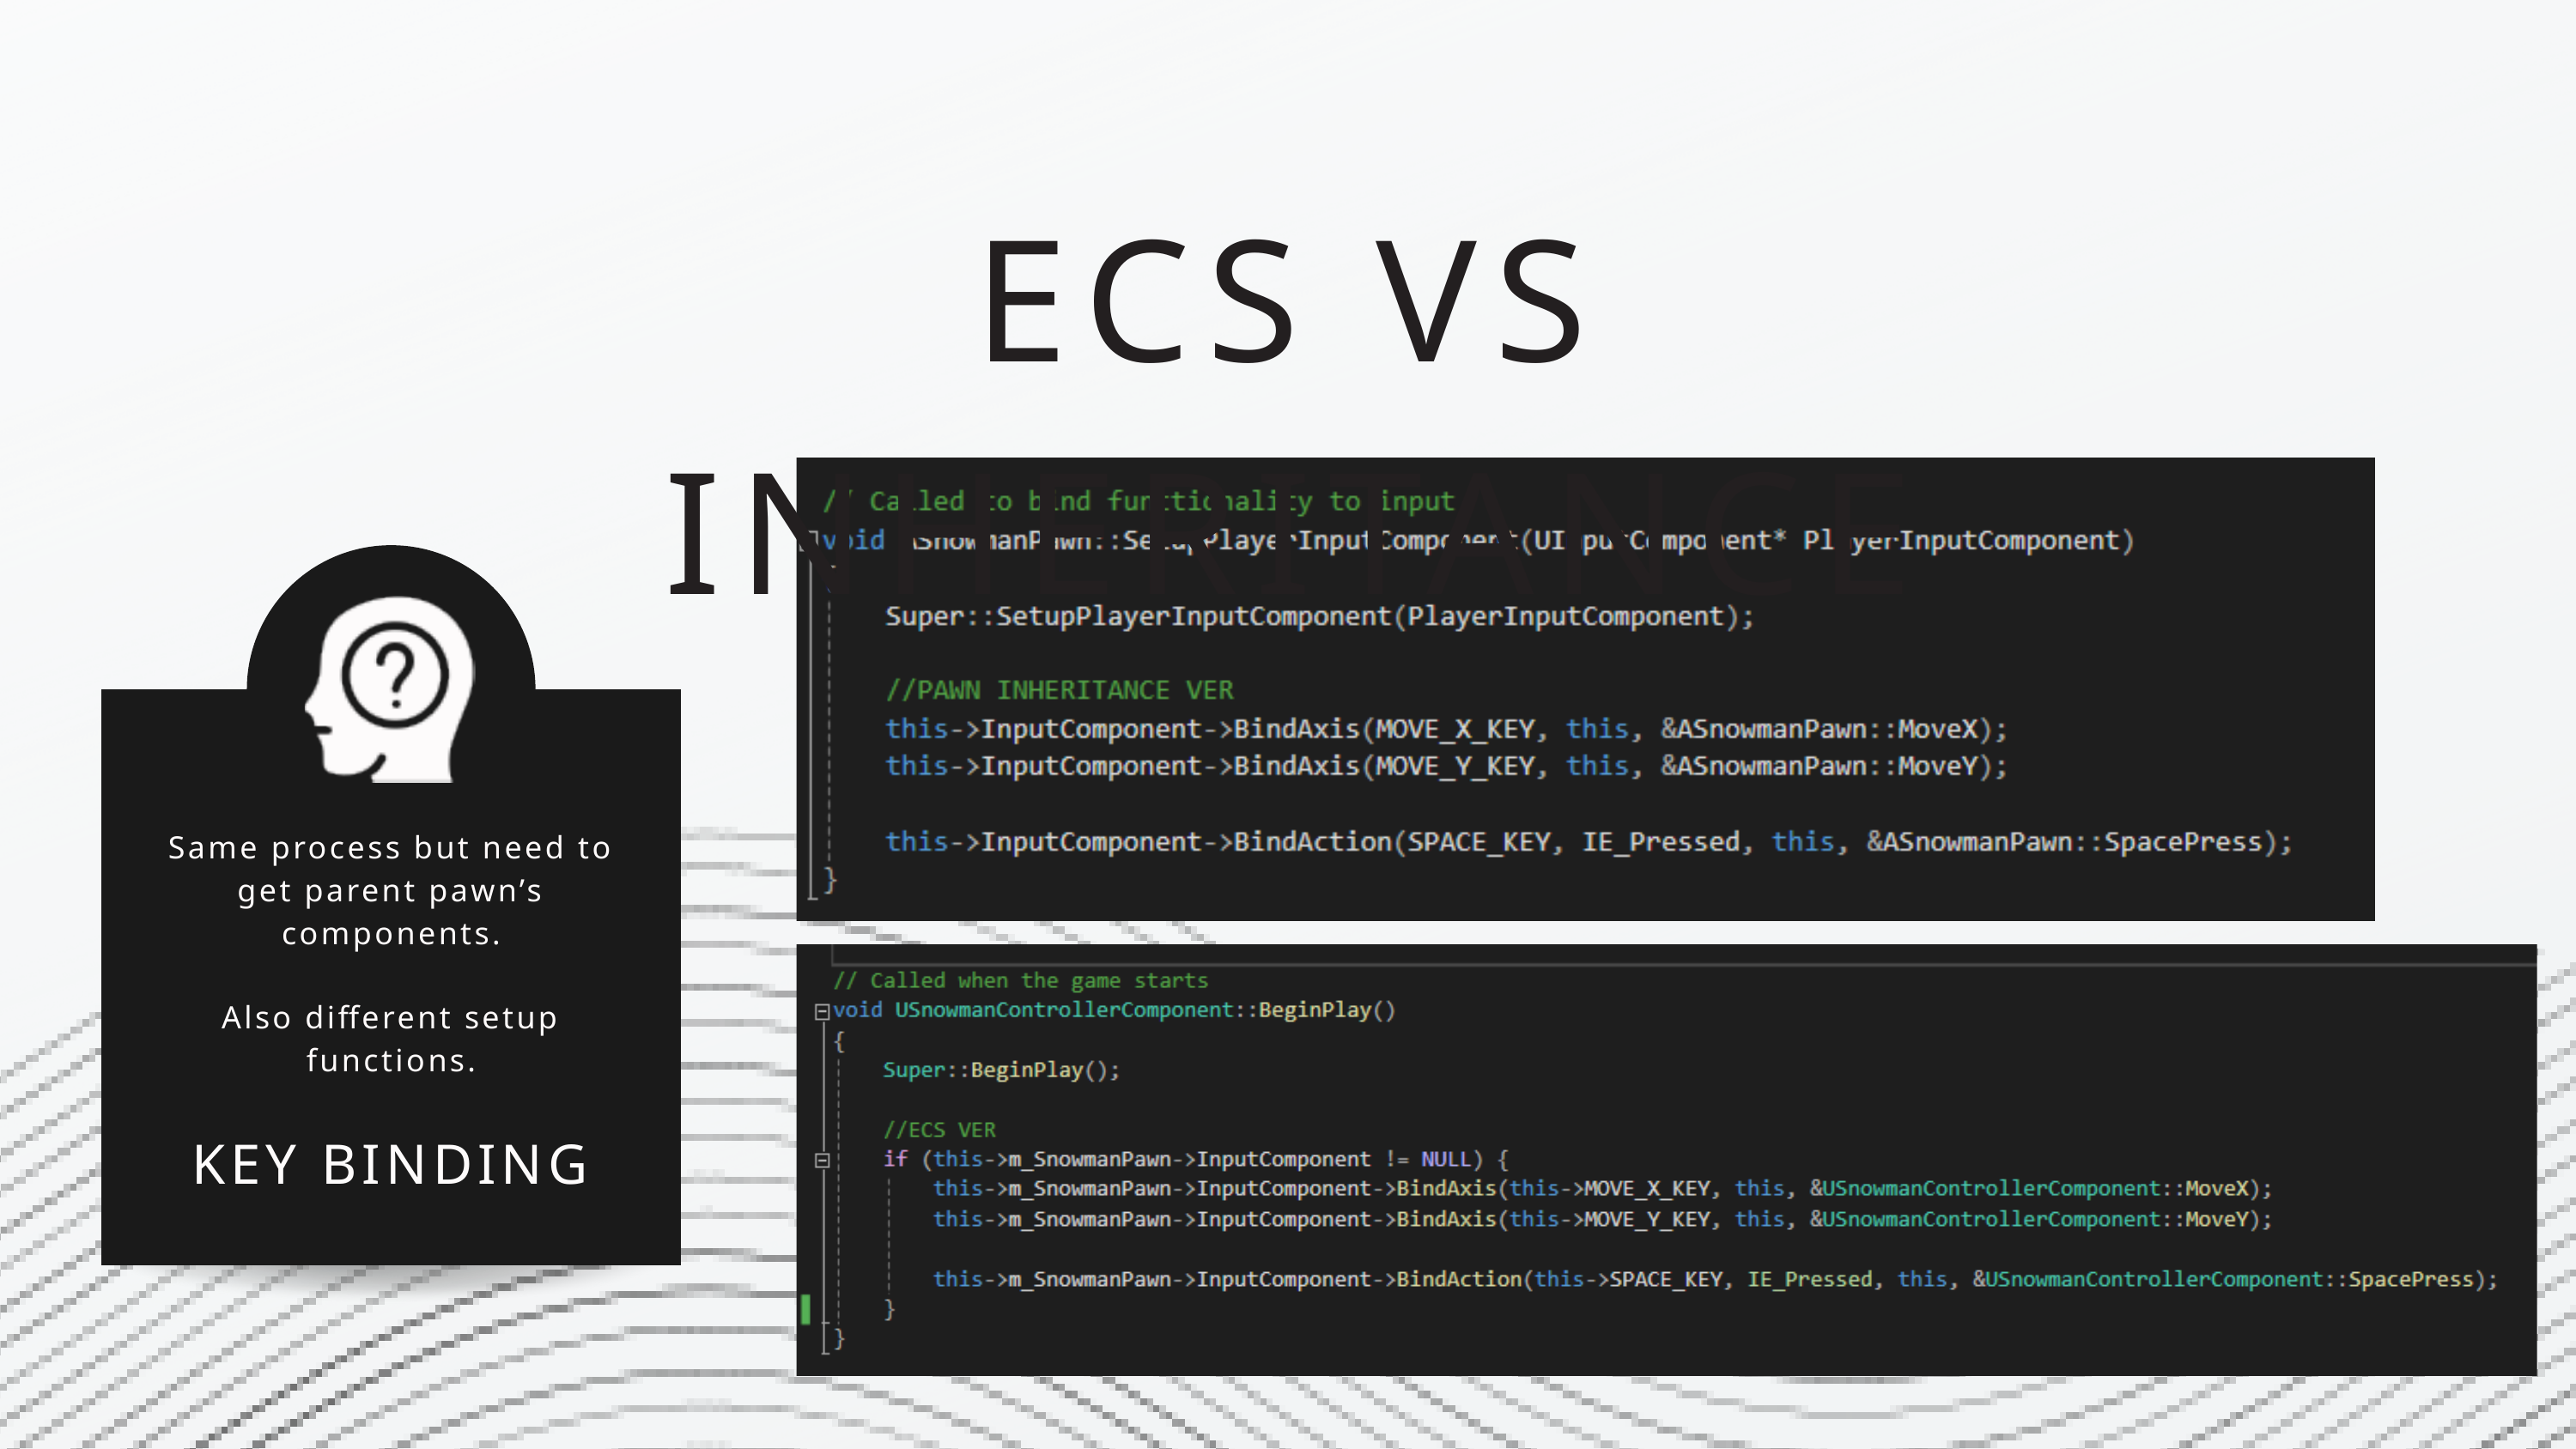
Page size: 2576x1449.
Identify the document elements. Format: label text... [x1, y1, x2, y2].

text_box [0, 757, 2576, 1449]
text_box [246, 544, 536, 834]
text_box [100, 688, 682, 1265]
text_box [796, 944, 2537, 1376]
text_box [0, 0, 2576, 951]
text_box [99, 1271, 681, 1304]
text_box ECS VS INHERITANCE [330, 162, 2249, 628]
text_box [796, 458, 2375, 921]
